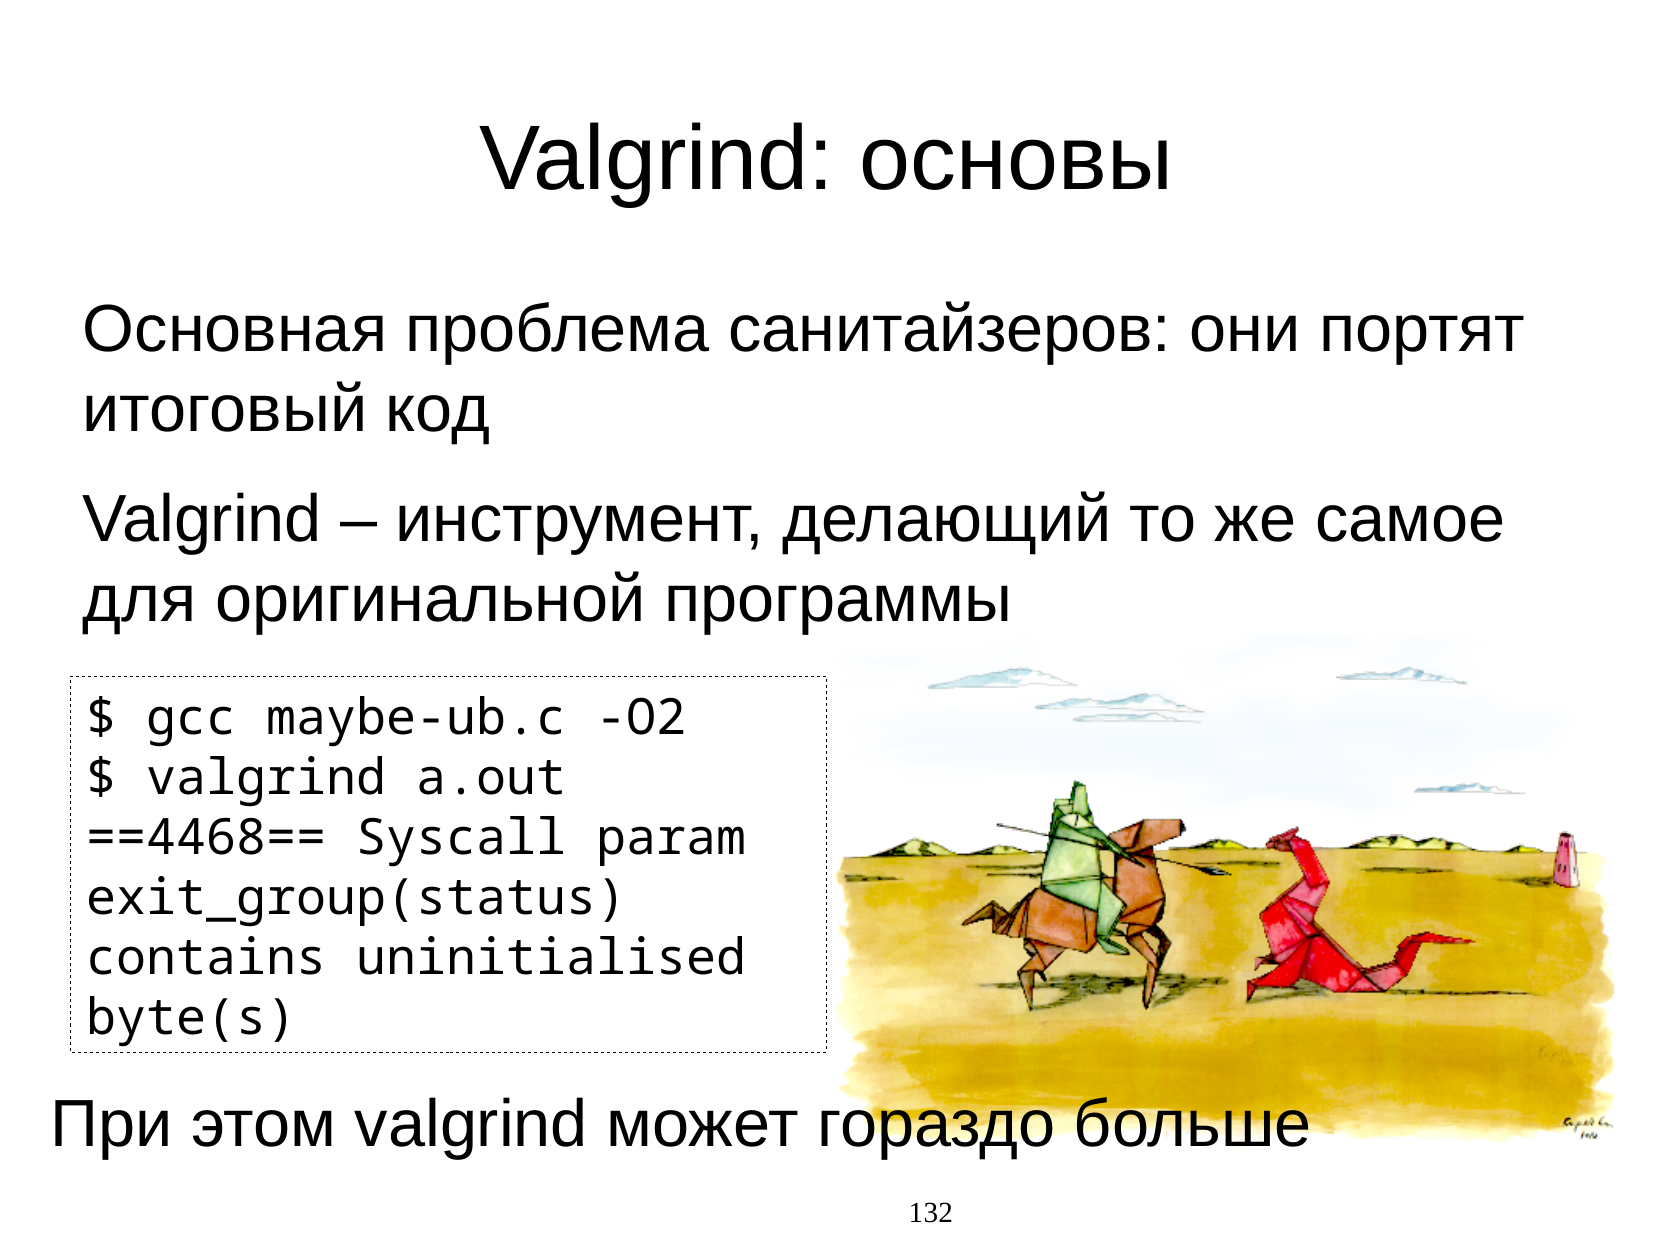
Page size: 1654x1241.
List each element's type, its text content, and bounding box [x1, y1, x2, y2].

text_box $ gcc maybe-ub.c -O2 $ valgrind a.out ==4468== Syscall param exit_group(status) contains uninitialised byte(s) [70, 676, 827, 1053]
slide_number 132 [567, 1193, 953, 1241]
title Valgrind: основы [82, 49, 1571, 257]
list Основная проблема санитайзеров: они портят итоговый код Valgrind – инструмент, делающий то же самое для оригинальной программы [82, 285, 1571, 660]
text_box При этом valgrind может гораздо больше [35, 1072, 1329, 1168]
picture [833, 633, 1624, 1152]
